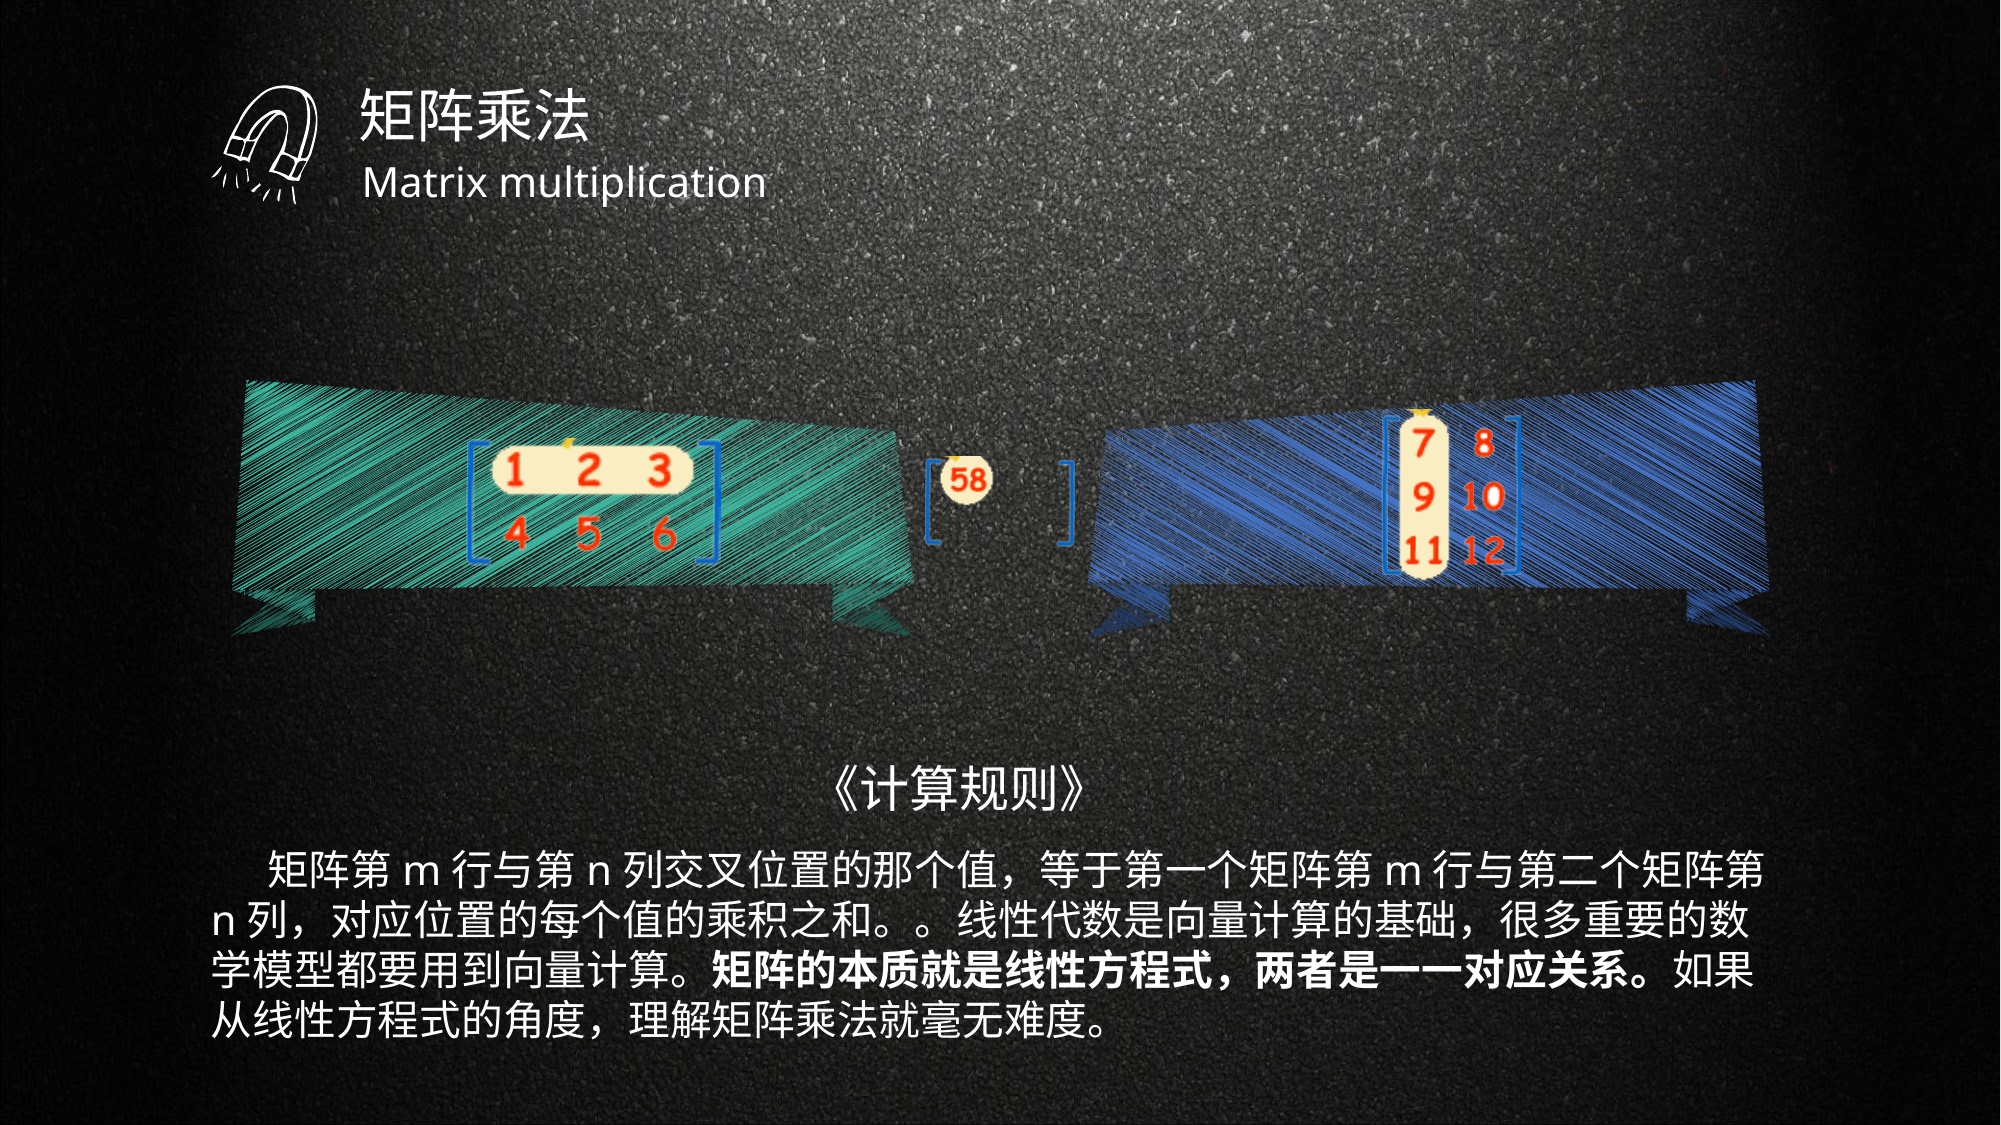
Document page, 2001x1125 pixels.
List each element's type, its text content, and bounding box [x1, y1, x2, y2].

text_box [210, 85, 318, 205]
text_box 矩阵第m行与第n列交叉位置的那个值，等于第一个矩阵第m行与第二个矩阵第n列，对应位置的每个值的乘积之和。。线性代数是向量计算的基础，很多重要的数学模型都要用到向量计算。矩阵的本质就是线性方程式，两者是一一对应关系。如果从线性方程式的角度，理解矩阵乘法就毫无难度。 [203, 836, 1797, 1052]
picture [0, 0, 2001, 1125]
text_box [1087, 379, 1771, 638]
text_box 《计算规则》 [677, 749, 1323, 825]
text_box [230, 379, 914, 638]
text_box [351, 71, 1185, 218]
